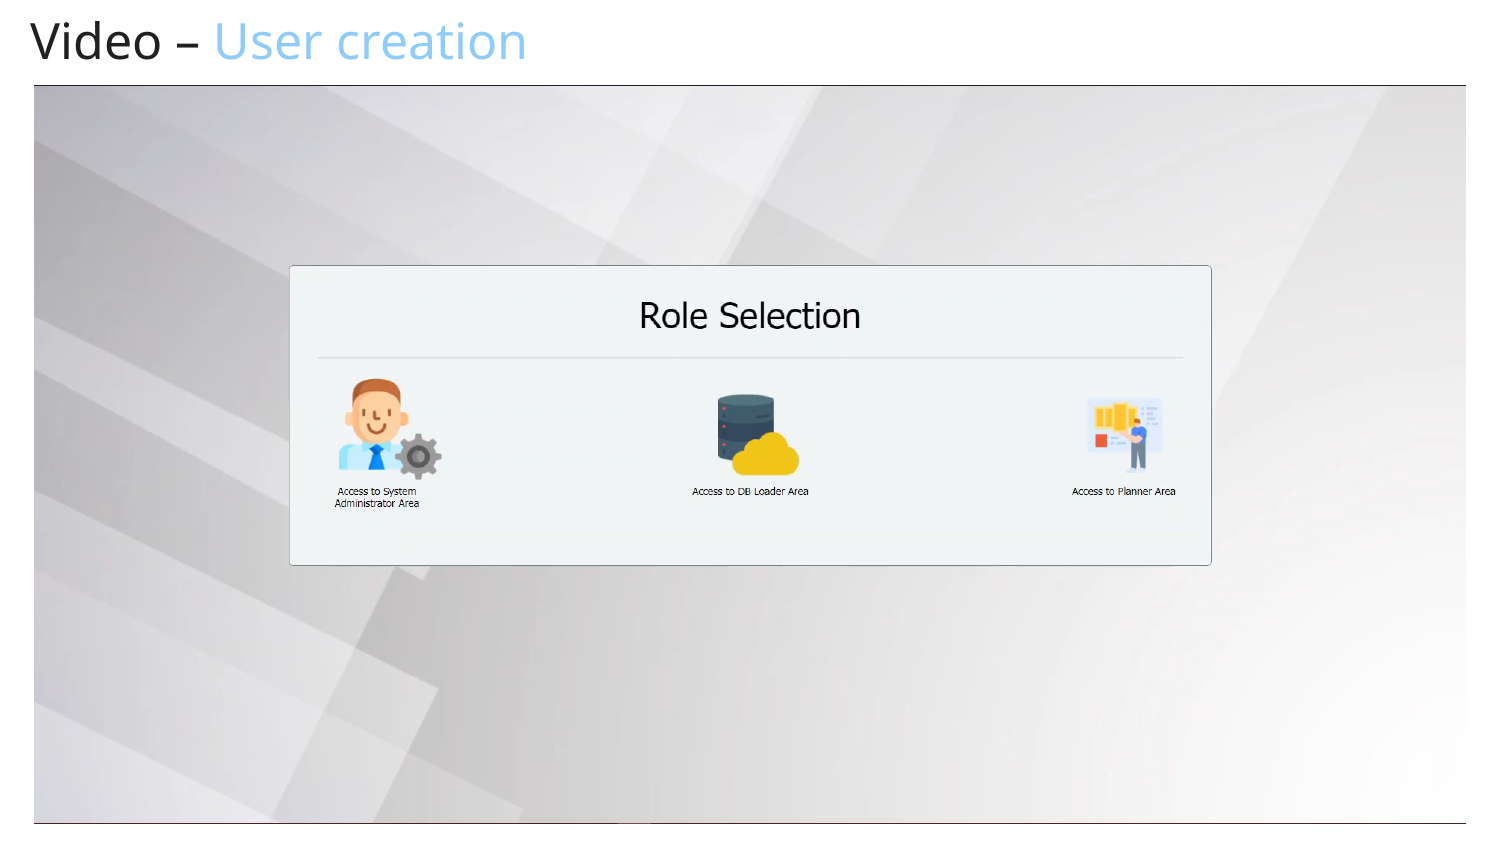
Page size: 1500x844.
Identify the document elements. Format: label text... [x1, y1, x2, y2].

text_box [33, 84, 1467, 825]
title Video – User creation [15, 0, 1246, 85]
